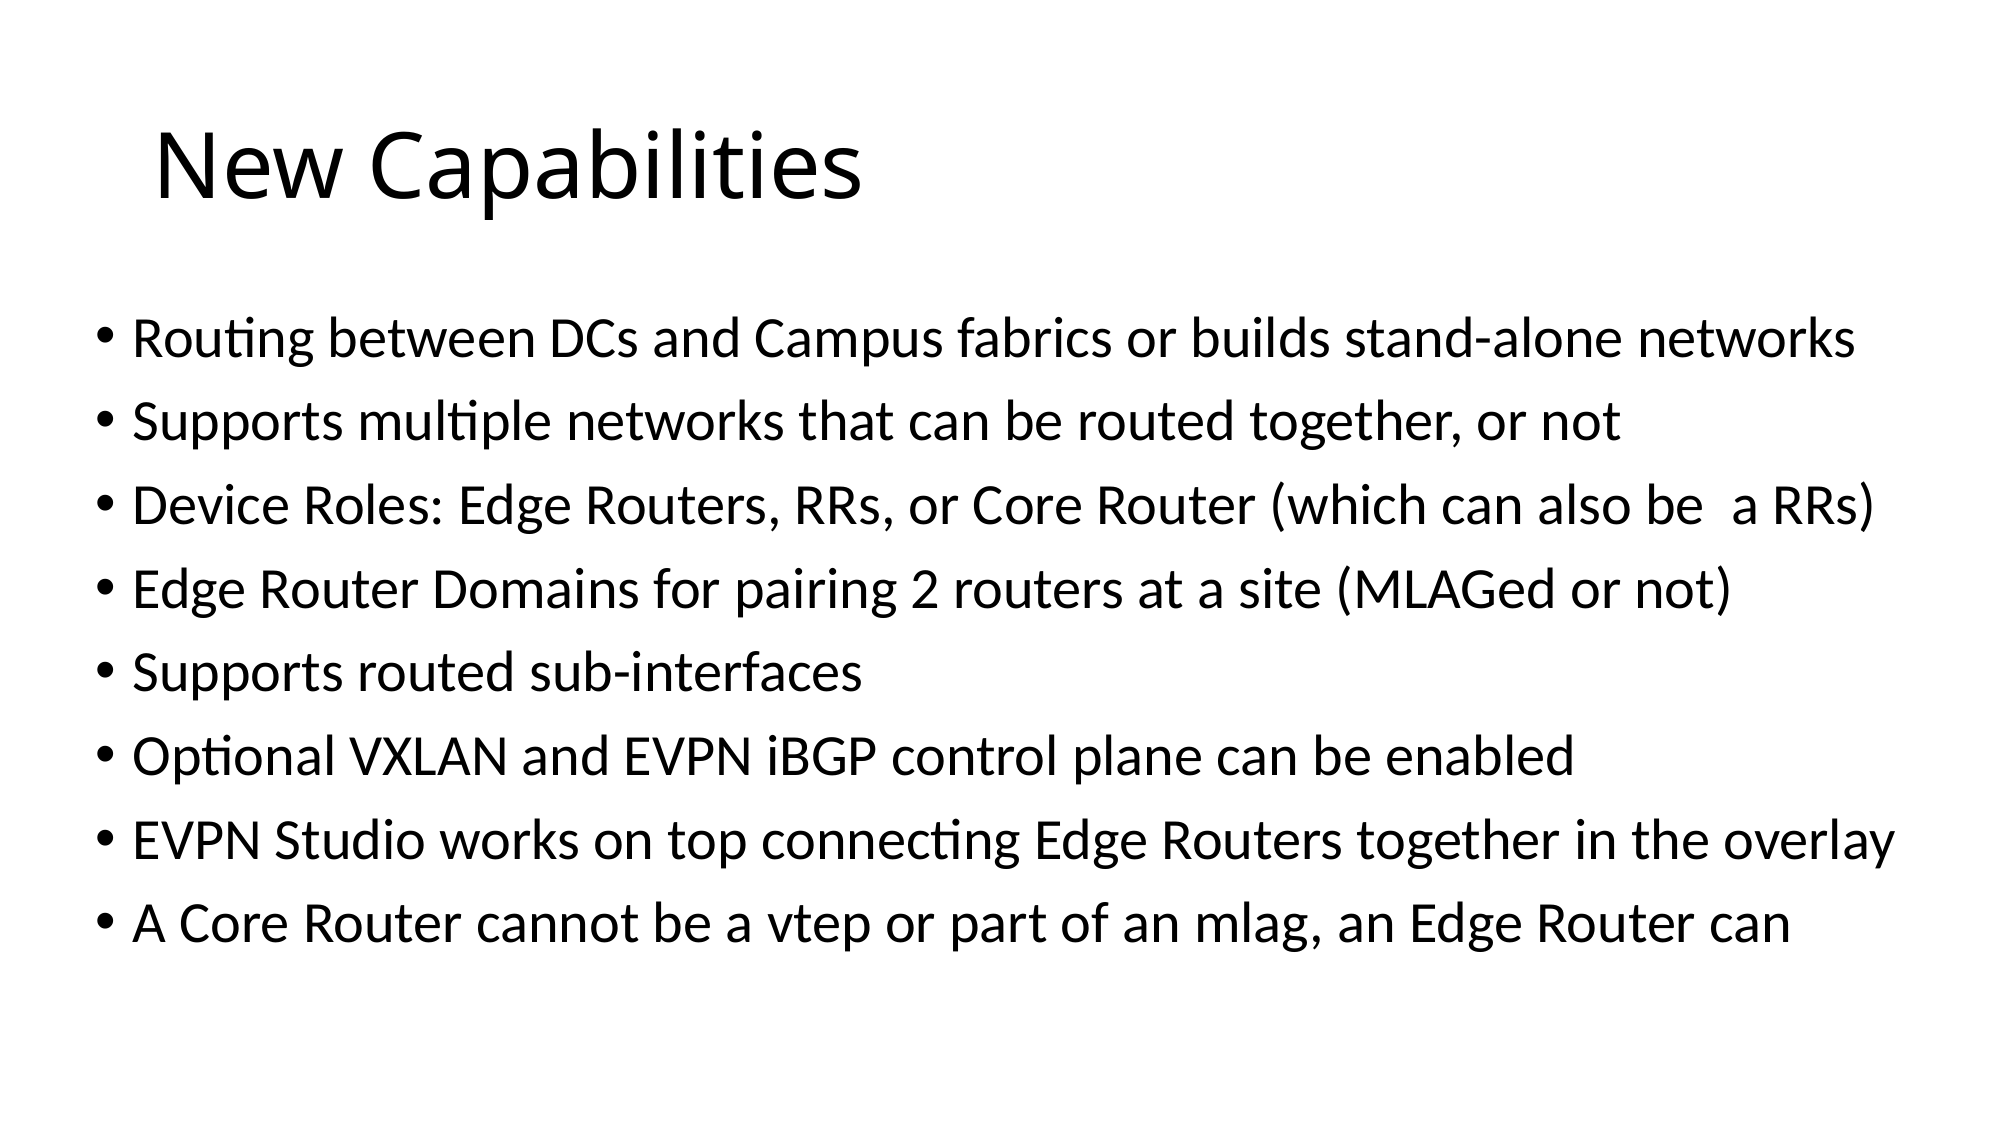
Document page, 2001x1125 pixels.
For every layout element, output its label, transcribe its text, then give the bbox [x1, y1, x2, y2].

title New Capabilities [137, 59, 1863, 278]
list Routing between DCs and Campus fabrics or builds stand-alone networks Supports multiple networks that can be routed together, or not Device Roles: Edge Routers, RRs, or Core Router (which can also be a RRs) Edge Router Domains for pairing 2 routers at a site (MLAGed or not) Supports routed sub-interfaces Optional VXLAN and EVPN iBGP control plane can be enabled EVPN Studio works on top connecting Edge Routers together in the overlay A Core Router cannot be a vtep or part of an mlag, an Edge Router can [80, 299, 1982, 1014]
